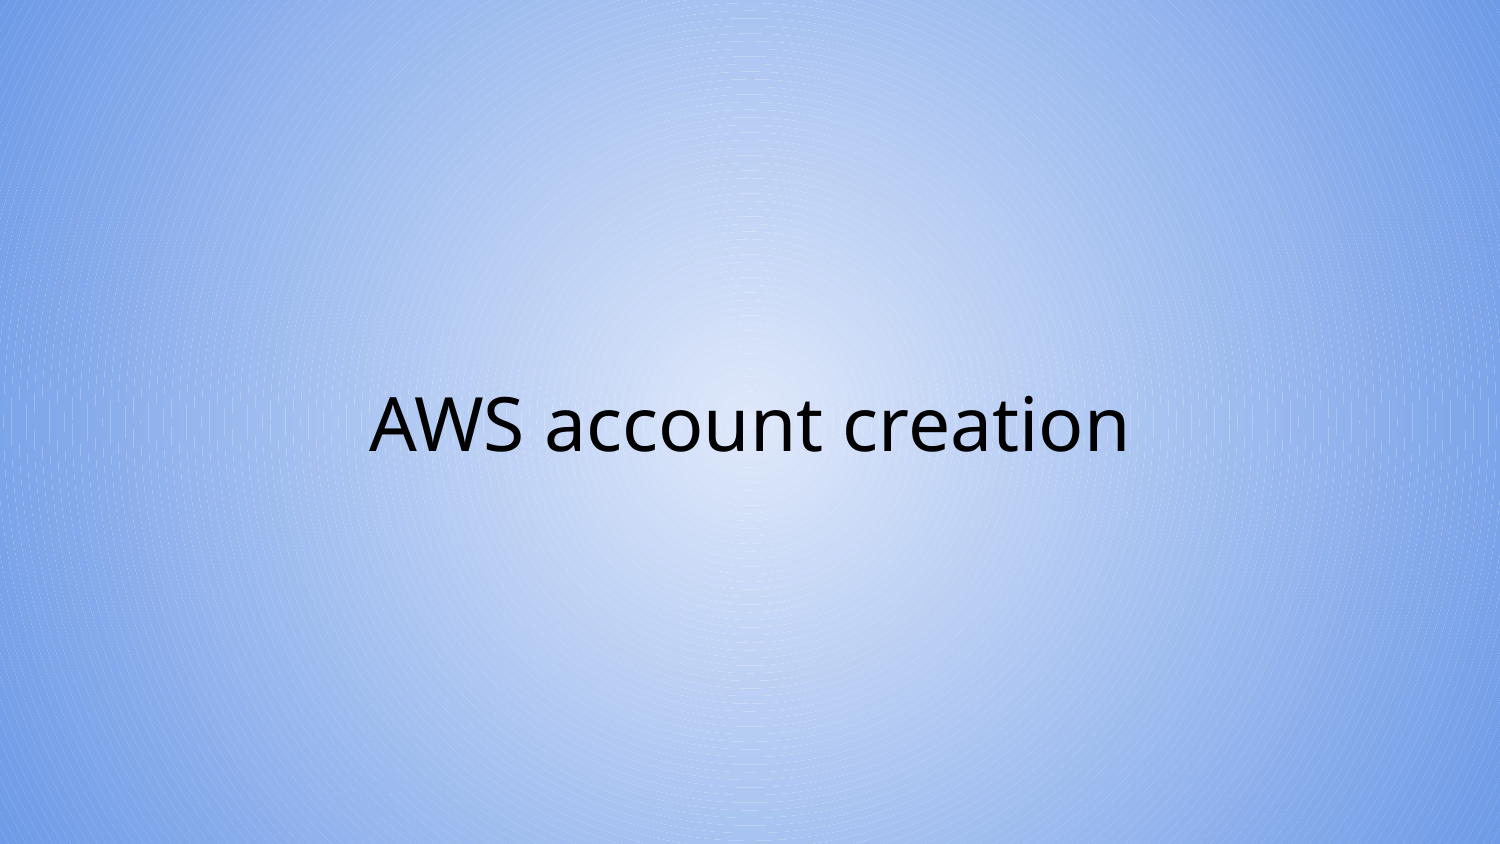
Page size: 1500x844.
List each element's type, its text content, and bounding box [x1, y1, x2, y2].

title AWS account creation [51, 352, 1449, 491]
